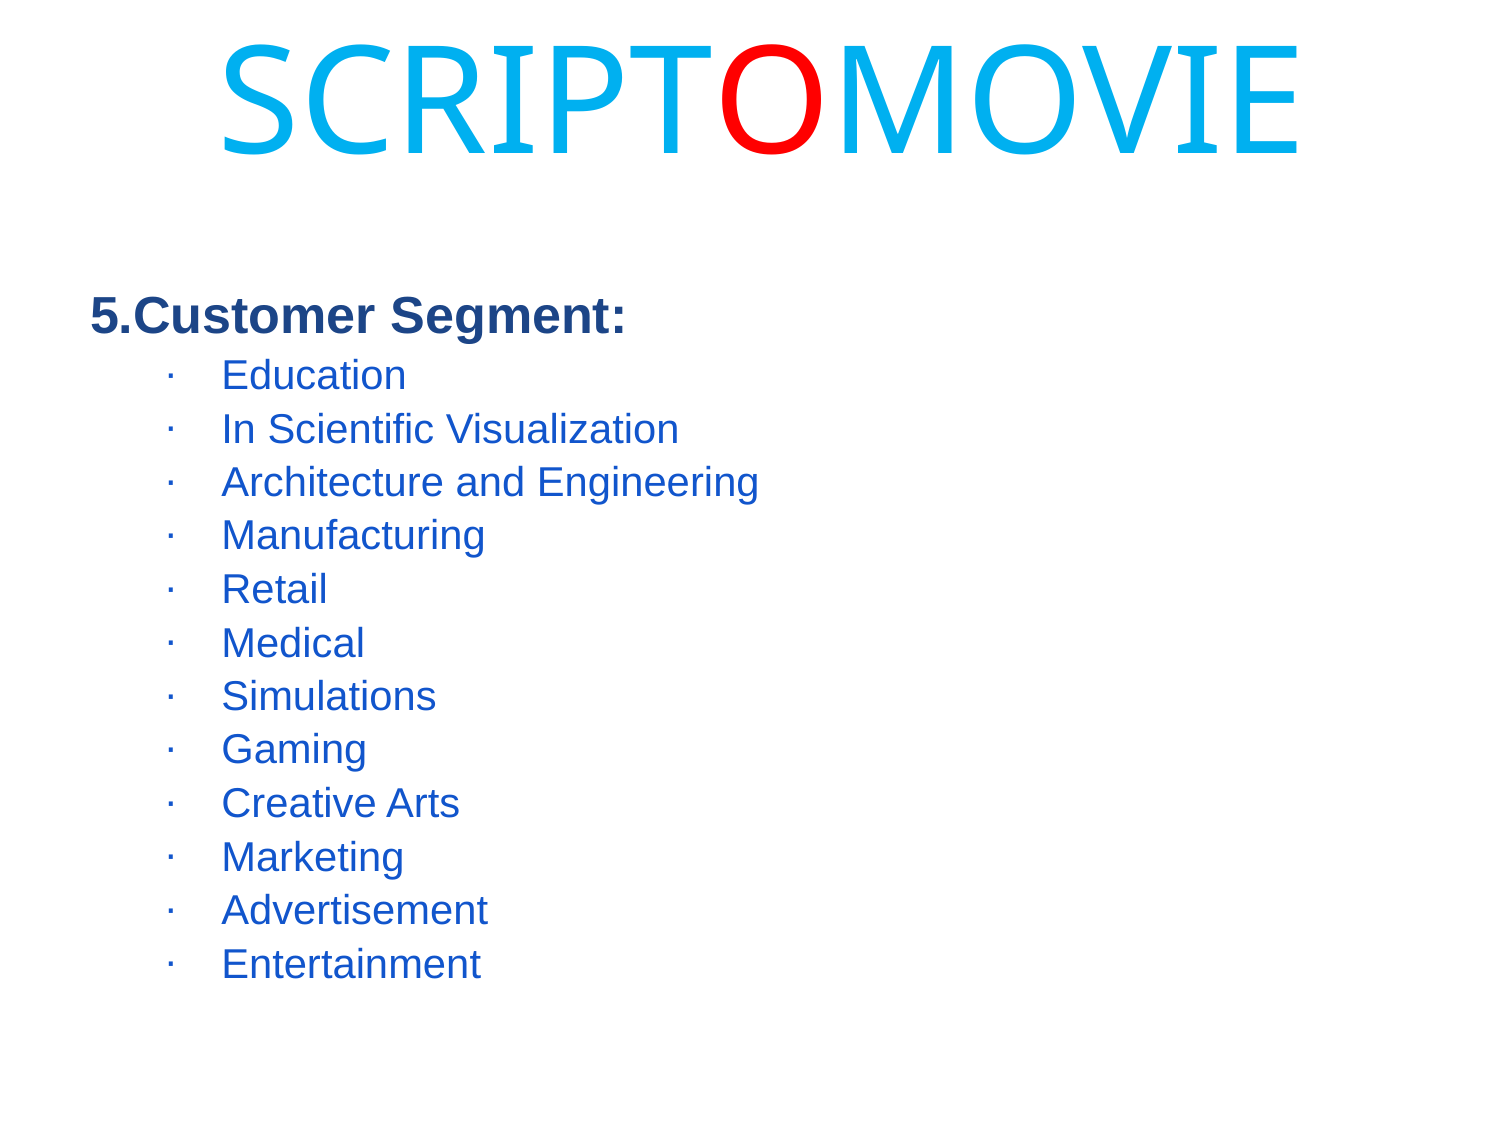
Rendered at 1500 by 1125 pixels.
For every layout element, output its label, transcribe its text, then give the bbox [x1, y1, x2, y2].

list 5.Customer Segment: Education In Scientific Visualization Architecture and Engineering Manufacturing Retail Medical Simulations Gaming Creative Arts Marketing Advertisement Entertainment [75, 262, 1425, 1005]
title SCRIPTOMOVIE [87, 0, 1438, 188]
